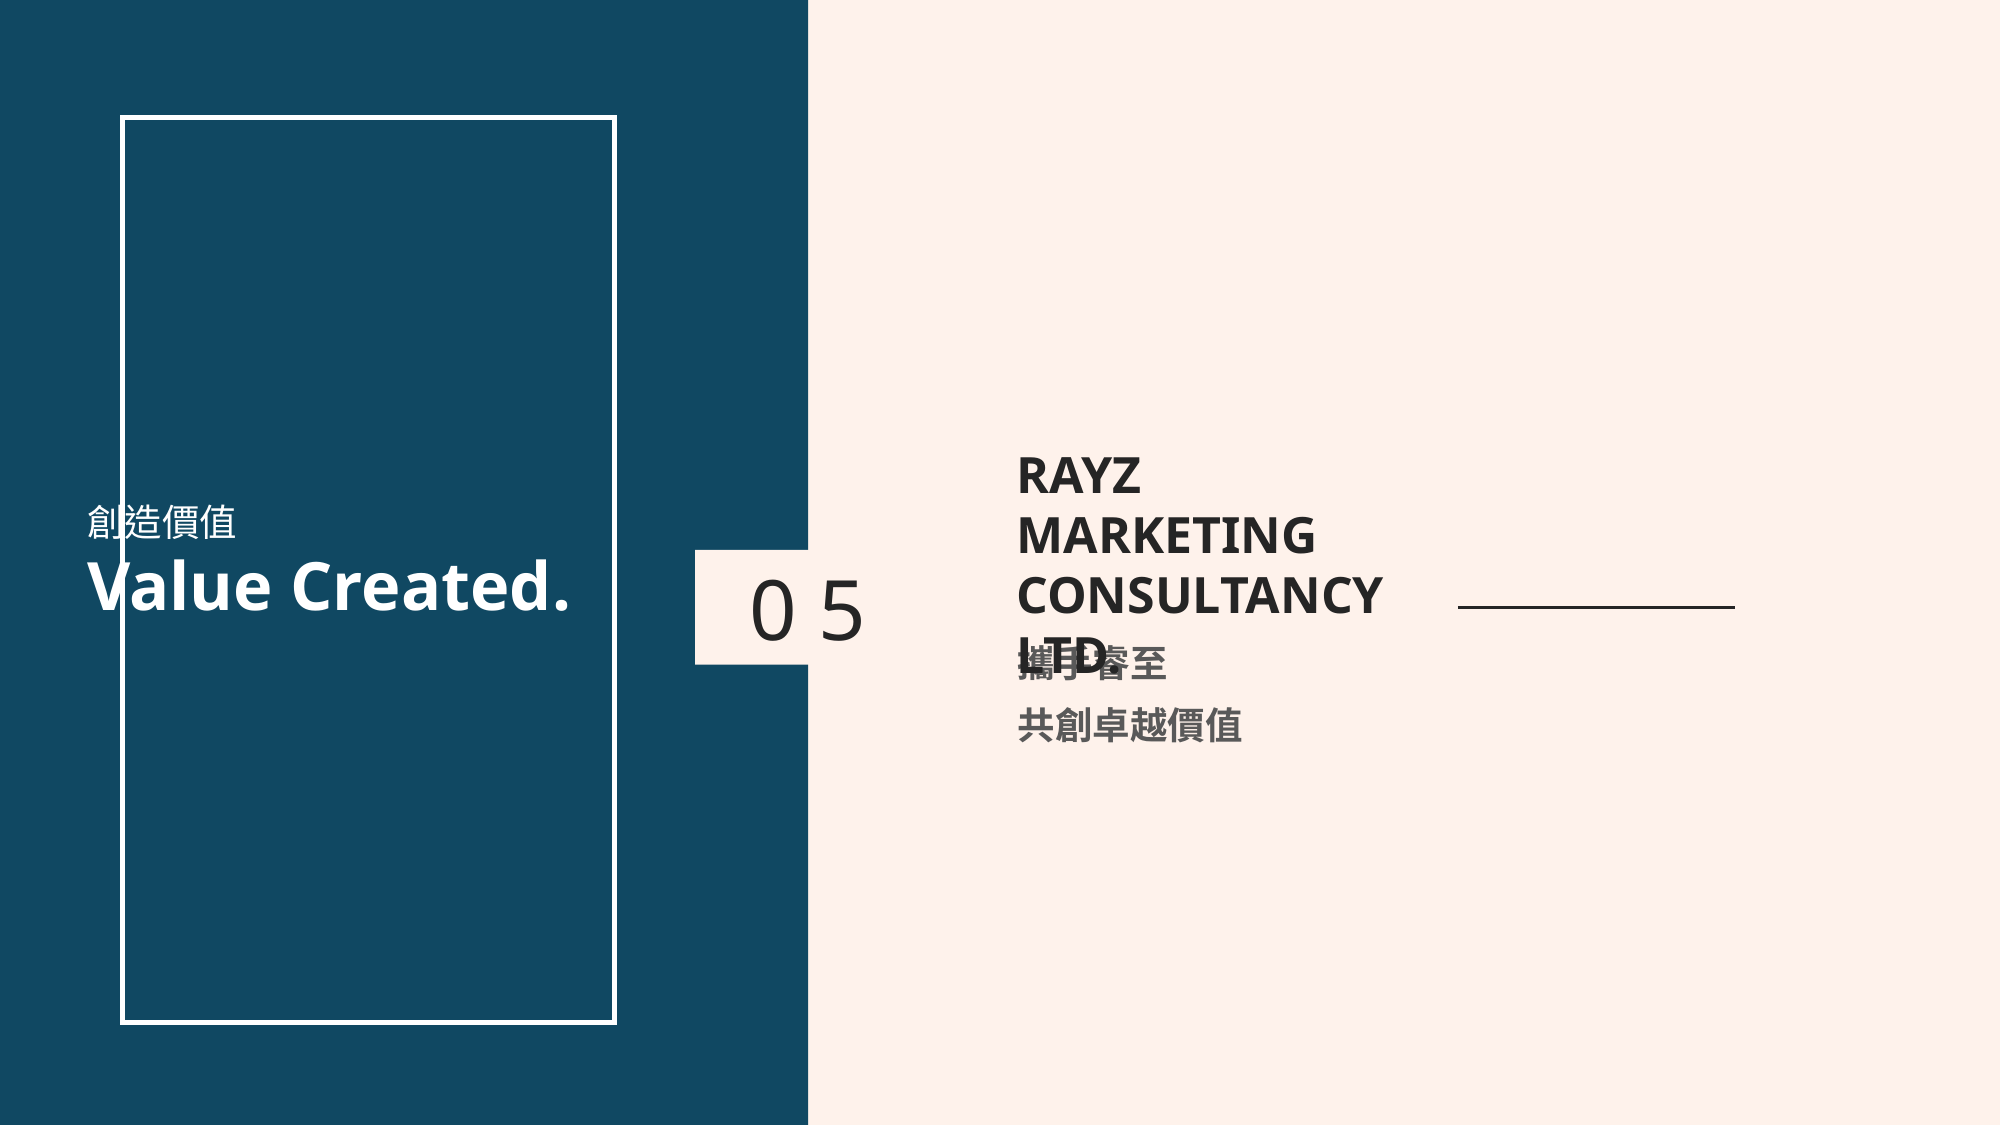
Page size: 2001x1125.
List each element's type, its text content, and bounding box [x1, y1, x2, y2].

text_box 攜手睿至 共創卓越價值 [1003, 633, 2000, 755]
text_box 0 5 [695, 549, 921, 665]
text_box RAYZ MARKETING CONSULTANCY LTD. [1001, 436, 1493, 691]
text_box 創造價值 Value Created. [72, 491, 596, 632]
text_box [121, 116, 616, 1024]
text_box [0, 0, 810, 1125]
